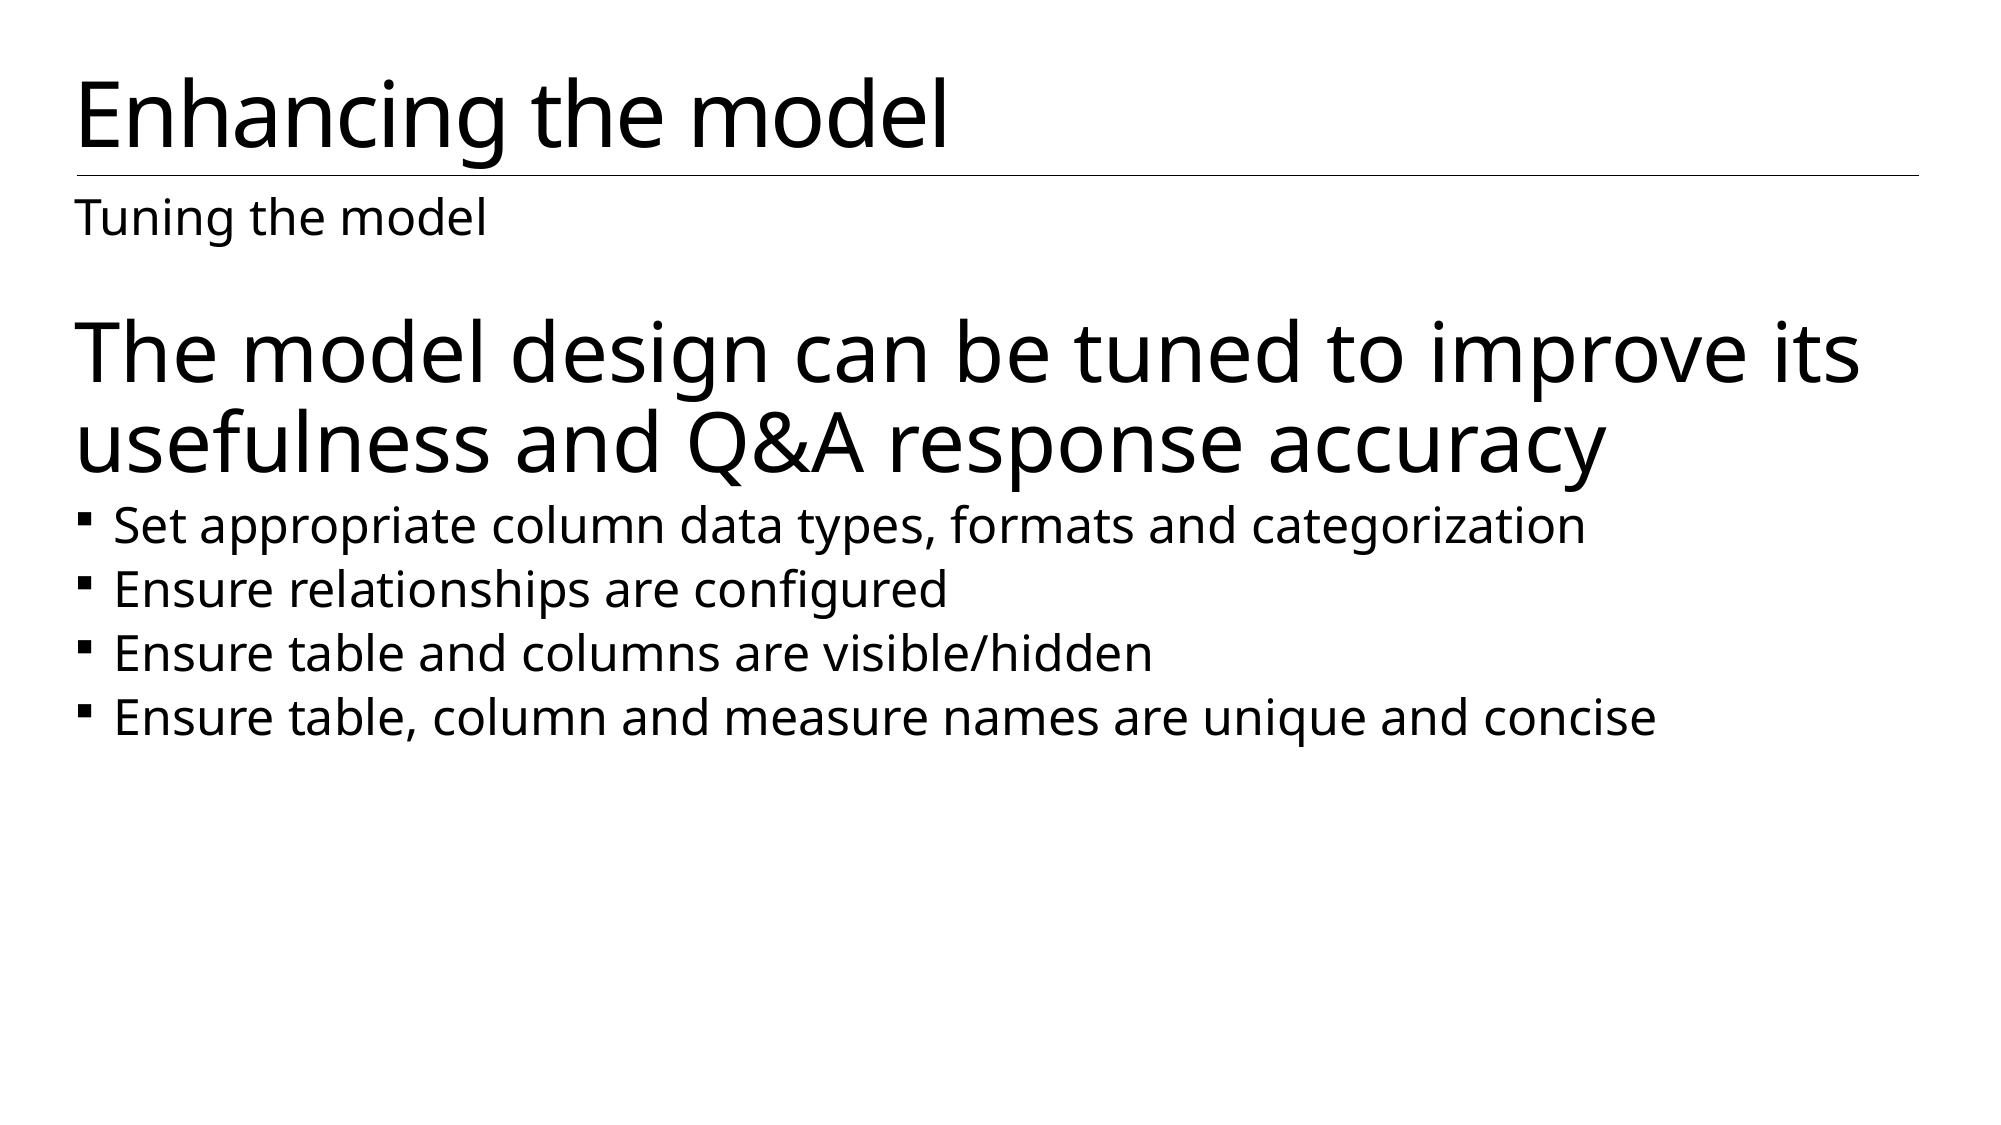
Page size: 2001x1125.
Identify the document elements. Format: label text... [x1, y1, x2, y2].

list Tuning the model [44, 191, 1957, 247]
list The model design can be tuned to improve its usefulness and Q&A response accuracy Set appropriate column data types, formats and categorization Ensure relationships are configured Ensure table and columns are visible/hidden Ensure table, column and measure names are unique and concise [44, 287, 1957, 1125]
title Enhancing the model [44, 59, 1957, 178]
